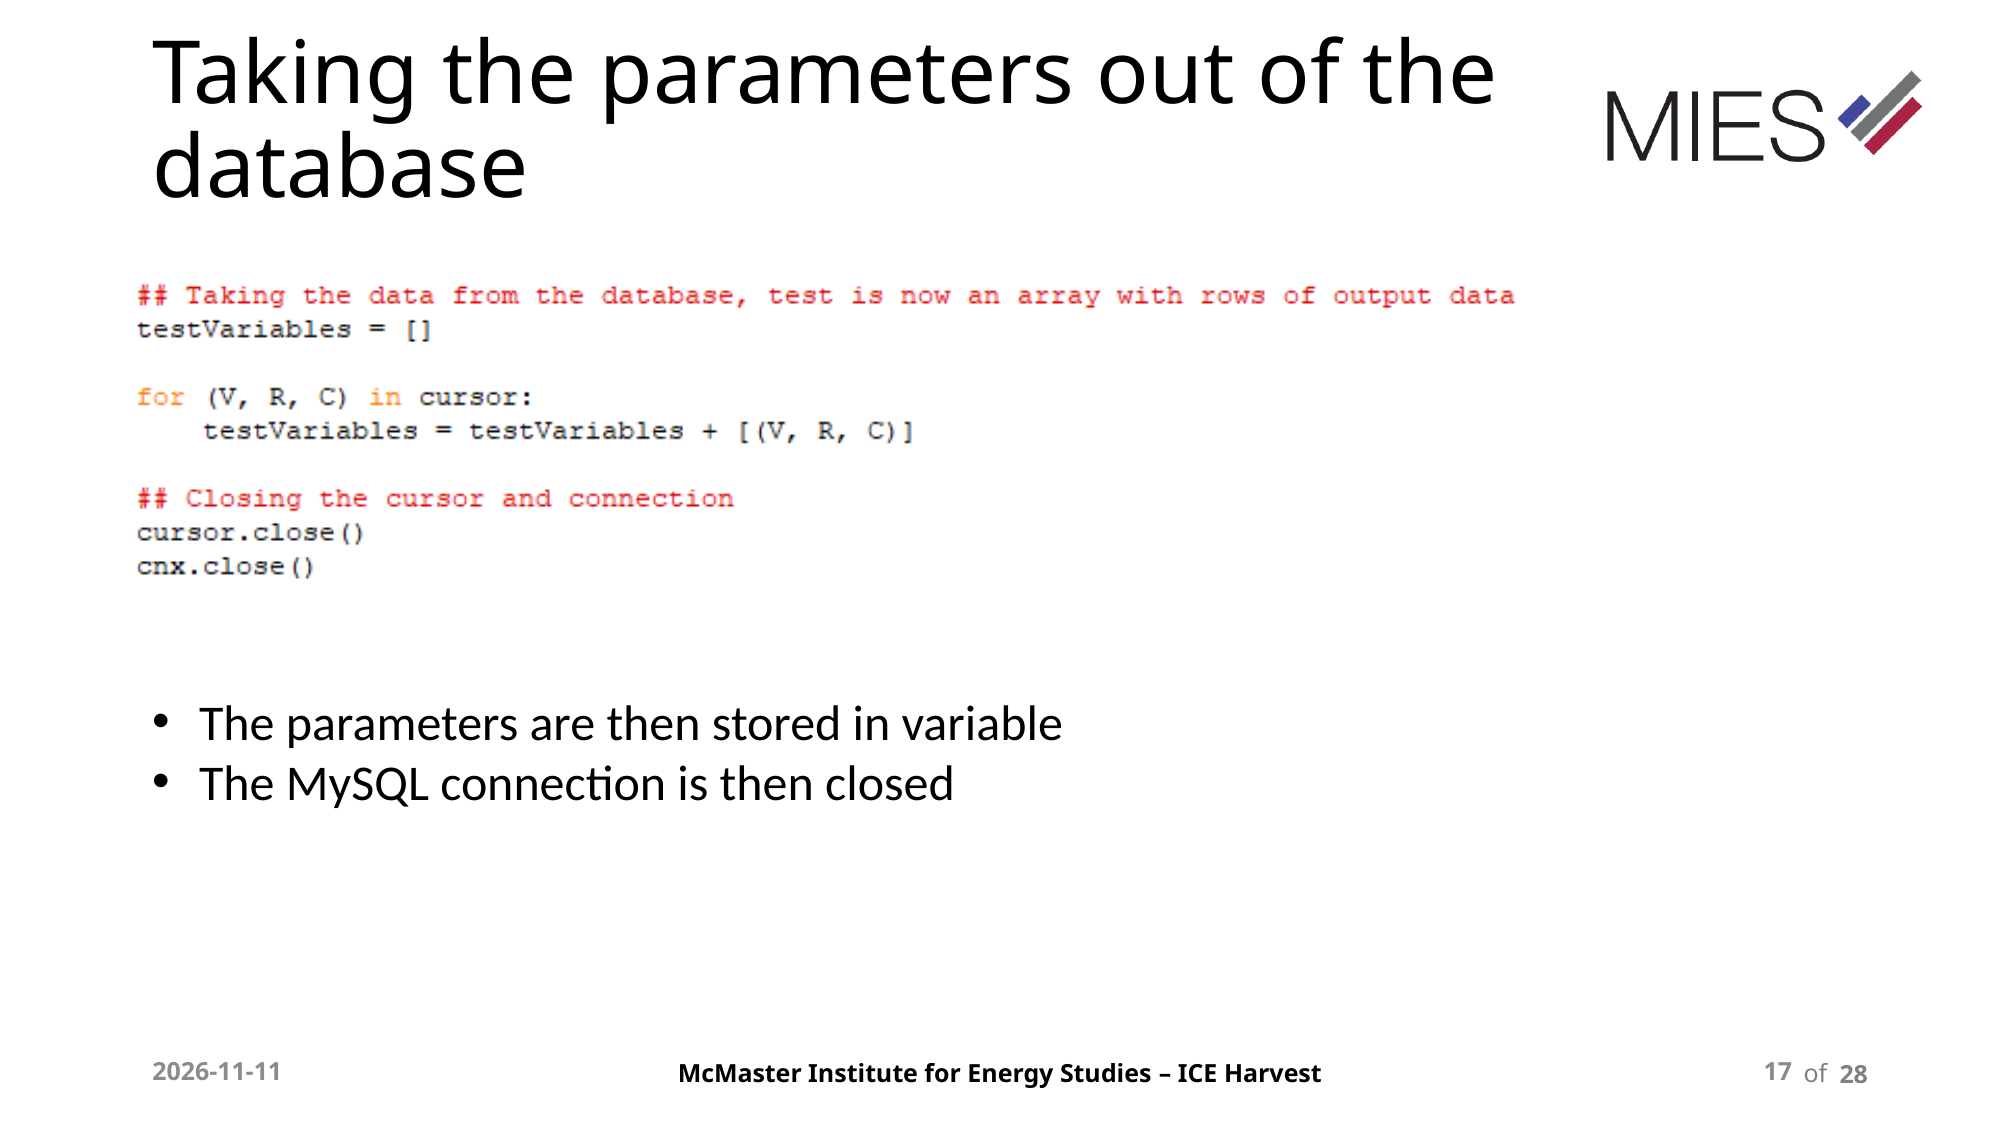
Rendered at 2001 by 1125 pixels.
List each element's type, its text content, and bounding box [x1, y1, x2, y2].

text_box The parameters are then stored in variable The MySQL connection is then closed [137, 682, 1427, 818]
list 28 [1824, 1047, 1890, 1103]
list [137, 277, 1652, 593]
slide_number 17 [1357, 1042, 1808, 1103]
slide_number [137, 1042, 588, 1103]
title Taking the parameters out of the database [137, 20, 1517, 225]
